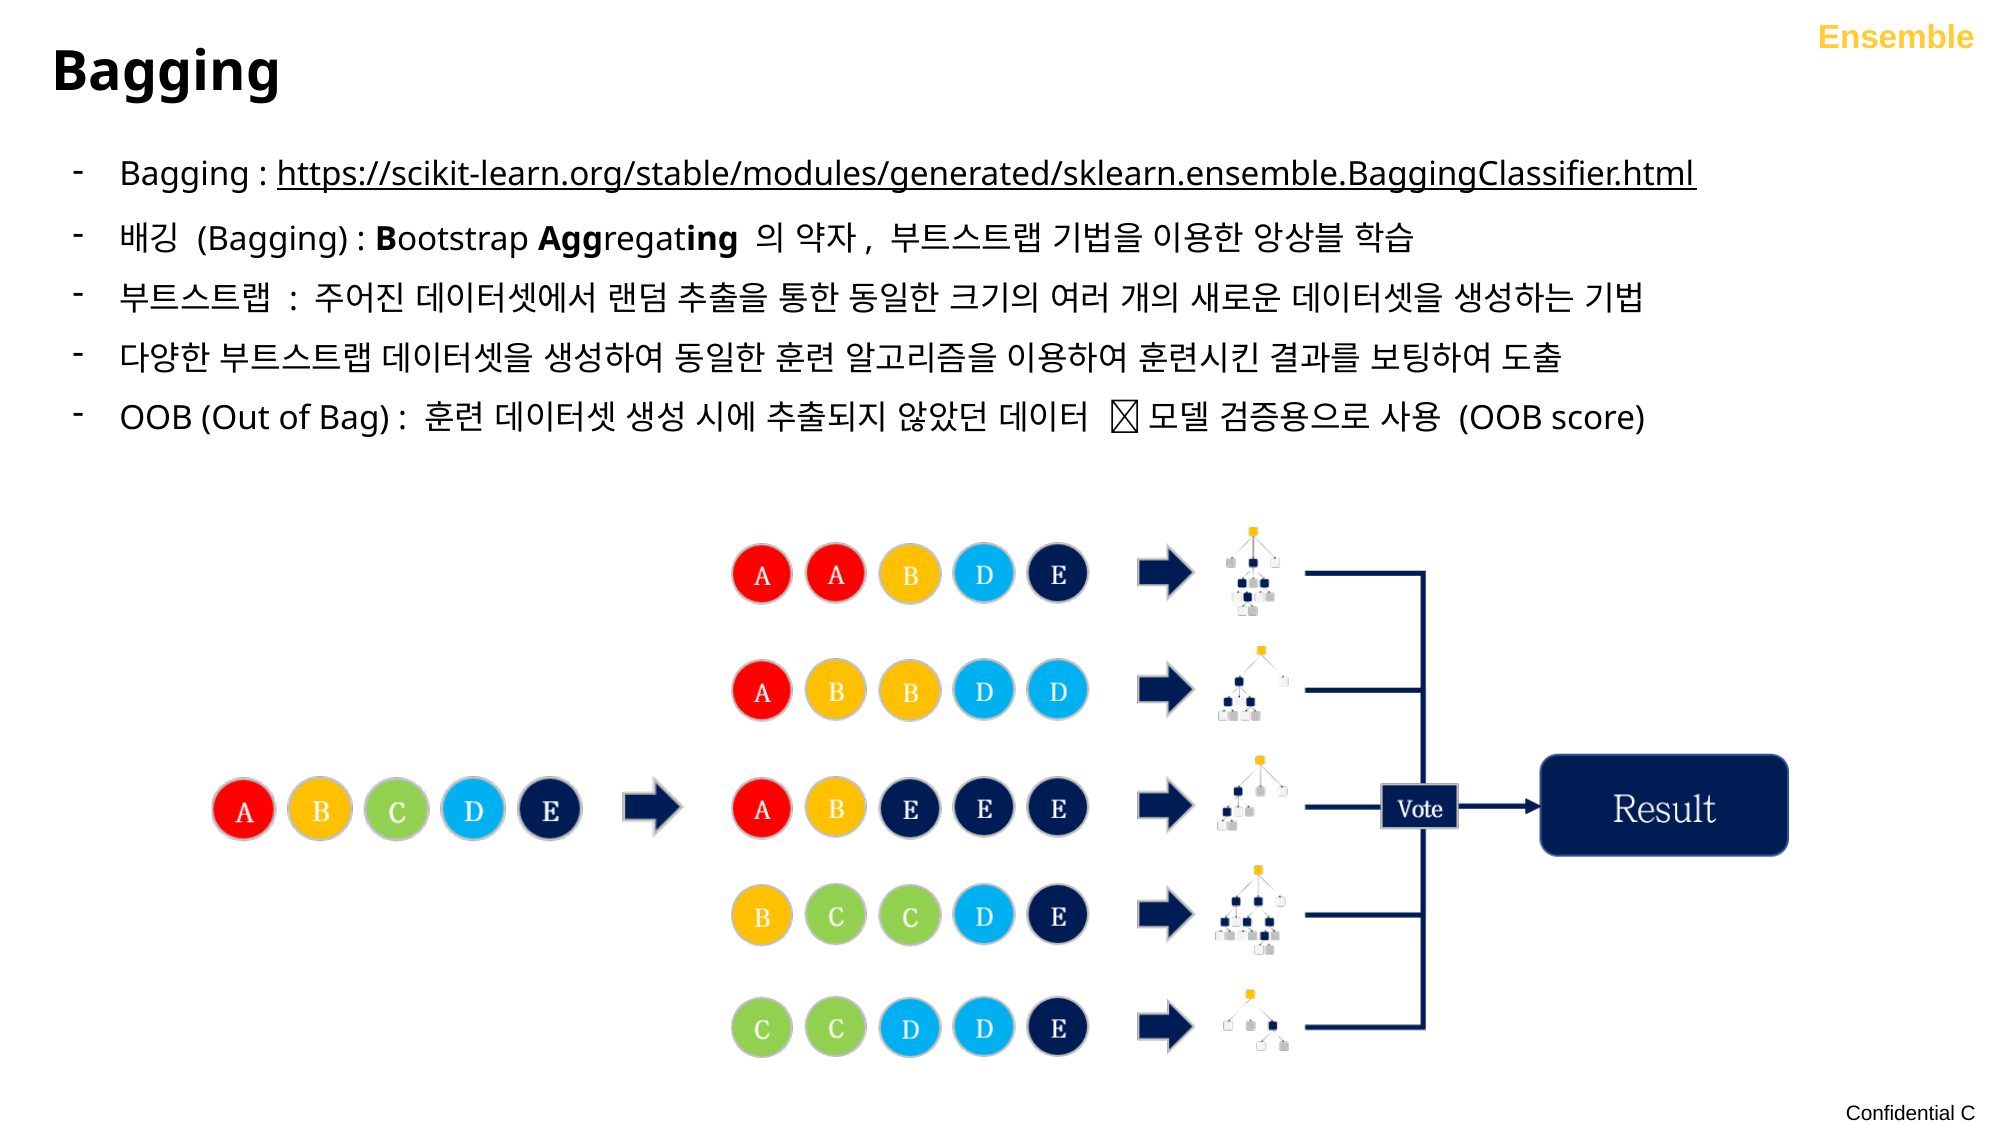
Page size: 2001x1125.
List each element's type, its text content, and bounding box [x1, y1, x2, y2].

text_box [211, 527, 1789, 1070]
title Bagging [51, 44, 1331, 101]
list Ensemble [1424, 19, 1975, 55]
text_box Bagging : https://scikit-learn.org/stable/modules/generated/sklearn.ensemble.BaggingClassifier.html 배깅 (Bagging) : Bootstrap Aggregating 의 약자, 부트스트랩 기법을 이용한 앙상블 학습 부트스트랩 : 주어진 데이터셋에서 랜덤 추출을 통한 동일한 크기의 여러 개의 새로운 데이터셋을 생성하는 기법 다양한 부트스트랩 데이터셋을 생성하여 동일한 훈련 알고리즘을 이용하여 훈련시킨 결과를 보팅하여 도출 OOB (Out of Bag) : 훈련 데이터셋 생성 시에 추출되지 않았던 데이터  모델 검증용으로 사용 (OOB score) [72, 129, 1928, 453]
